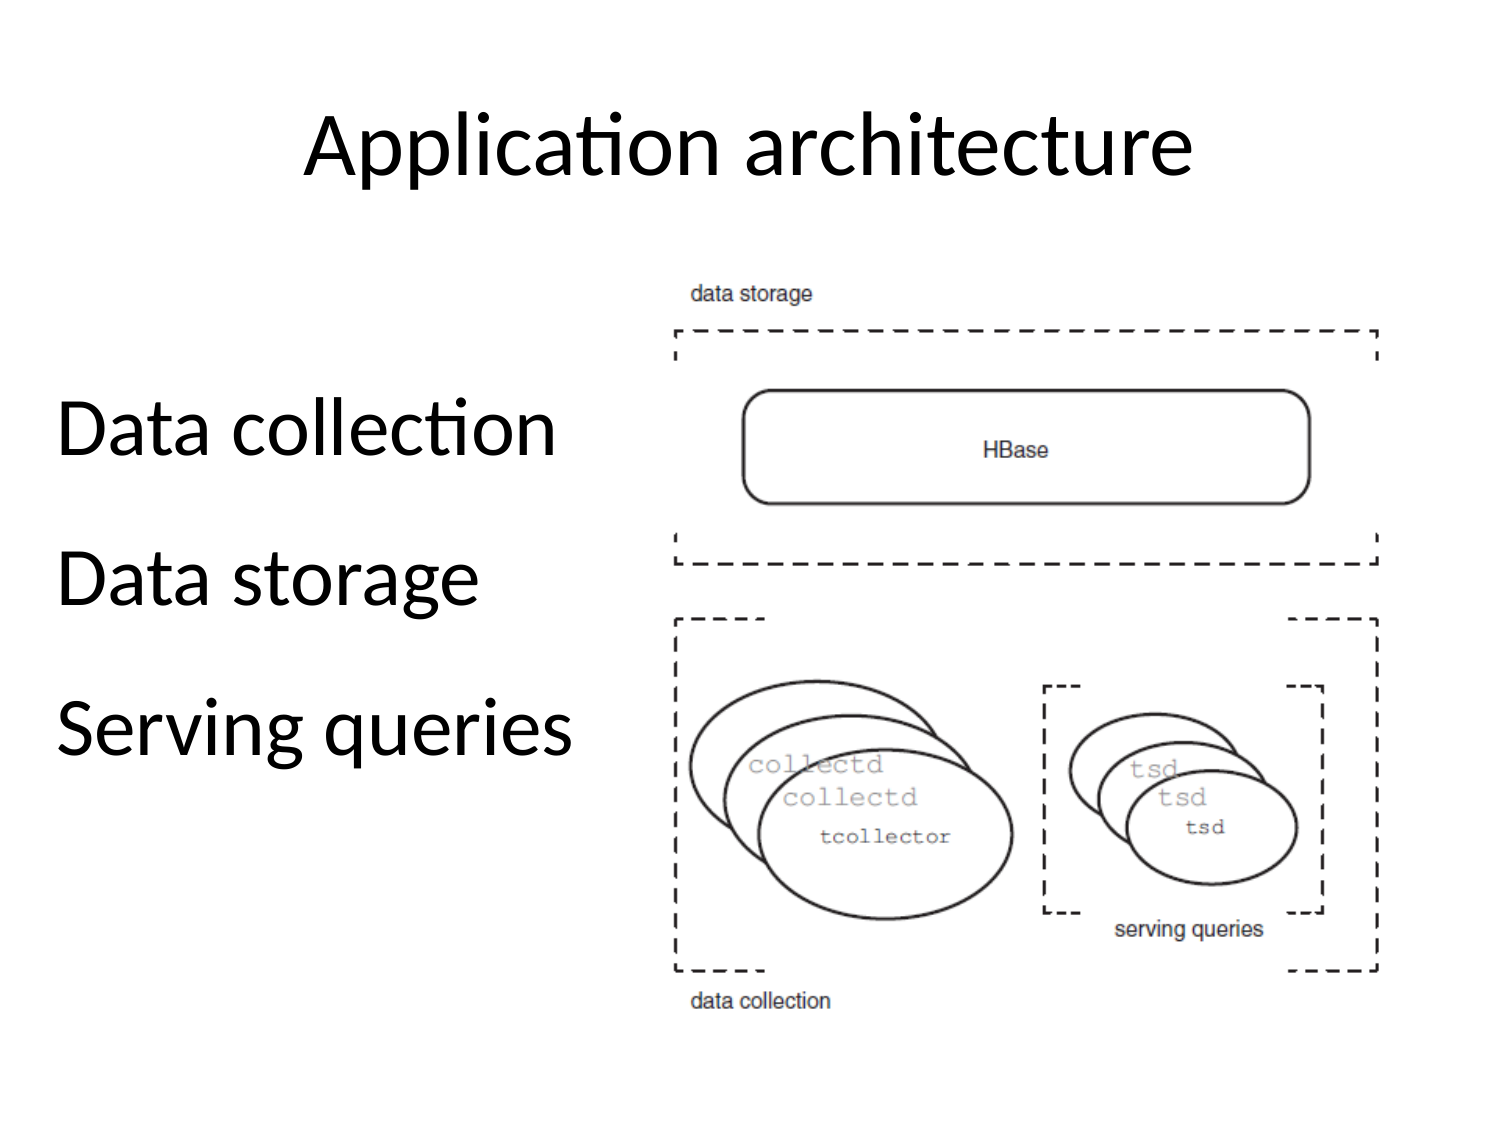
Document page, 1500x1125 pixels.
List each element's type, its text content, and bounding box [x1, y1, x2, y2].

picture [642, 278, 1405, 1023]
text_box Data collection Data storage Serving queries [41, 314, 597, 779]
title Application architecture [75, 45, 1425, 233]
